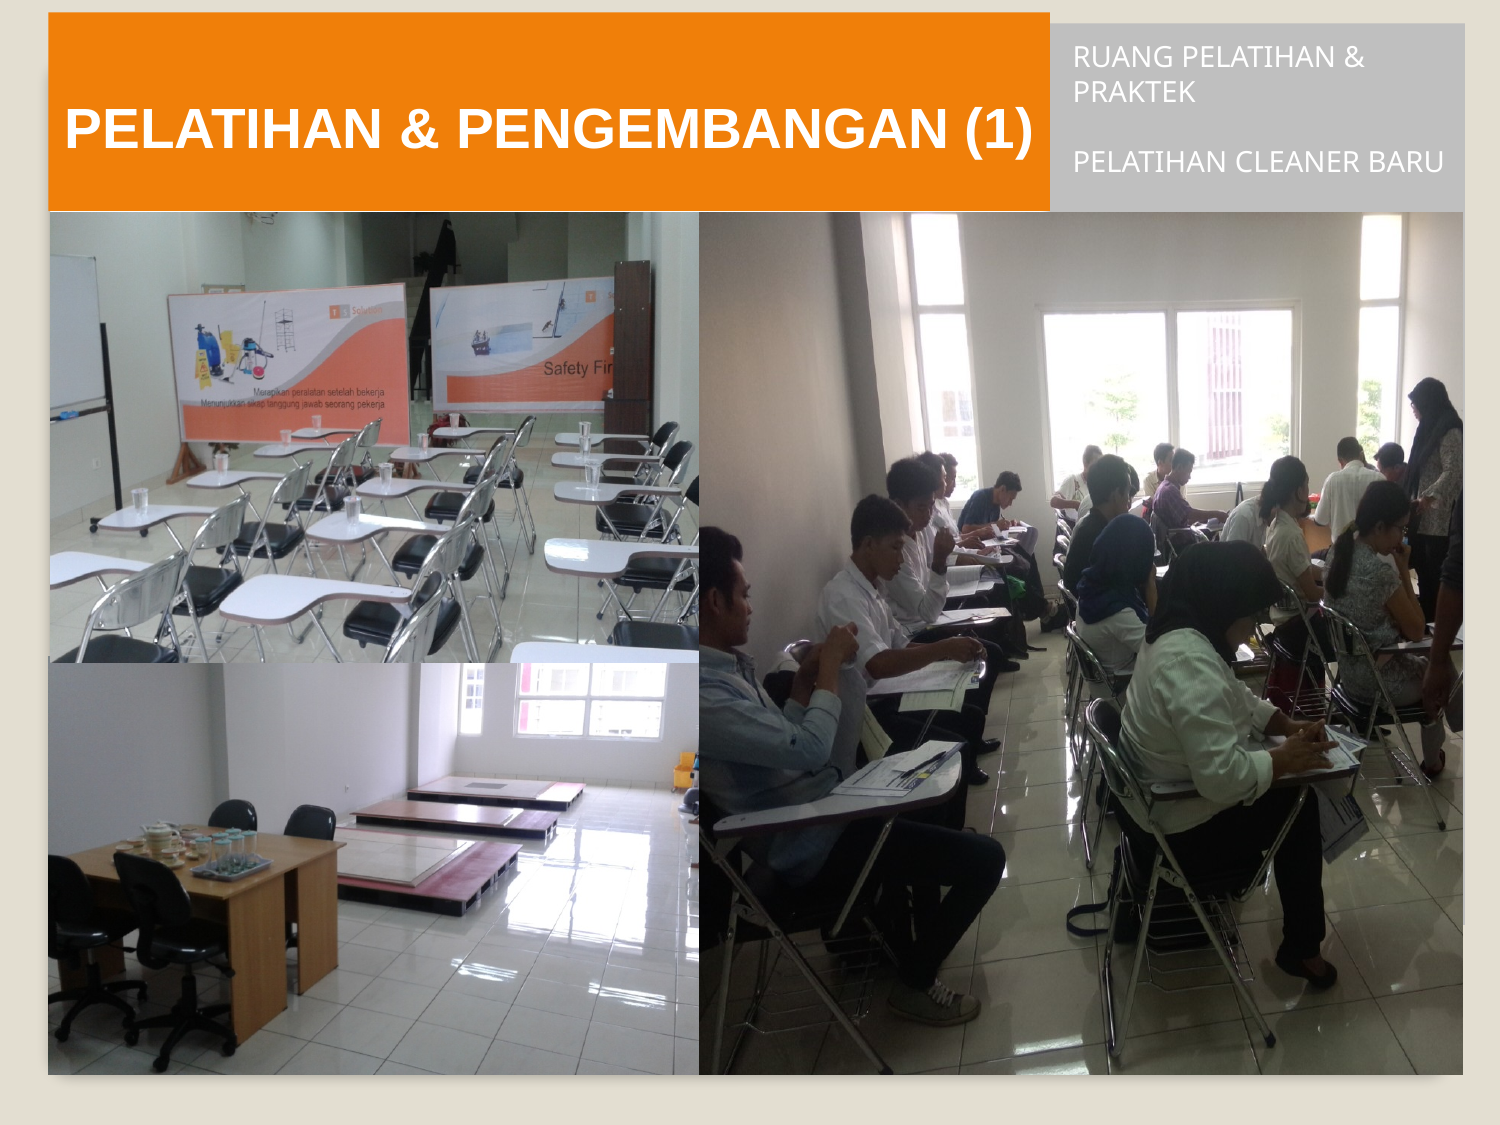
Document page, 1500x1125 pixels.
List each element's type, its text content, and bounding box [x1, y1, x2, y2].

text_box PELATIHAN & PENGEMBANGAN (1) [48, 12, 1050, 211]
picture [48, 212, 1463, 1076]
list RUANG PELATIHAN & PRAKTEK PELATIHAN CLEANER BARU [1050, 23, 1465, 214]
